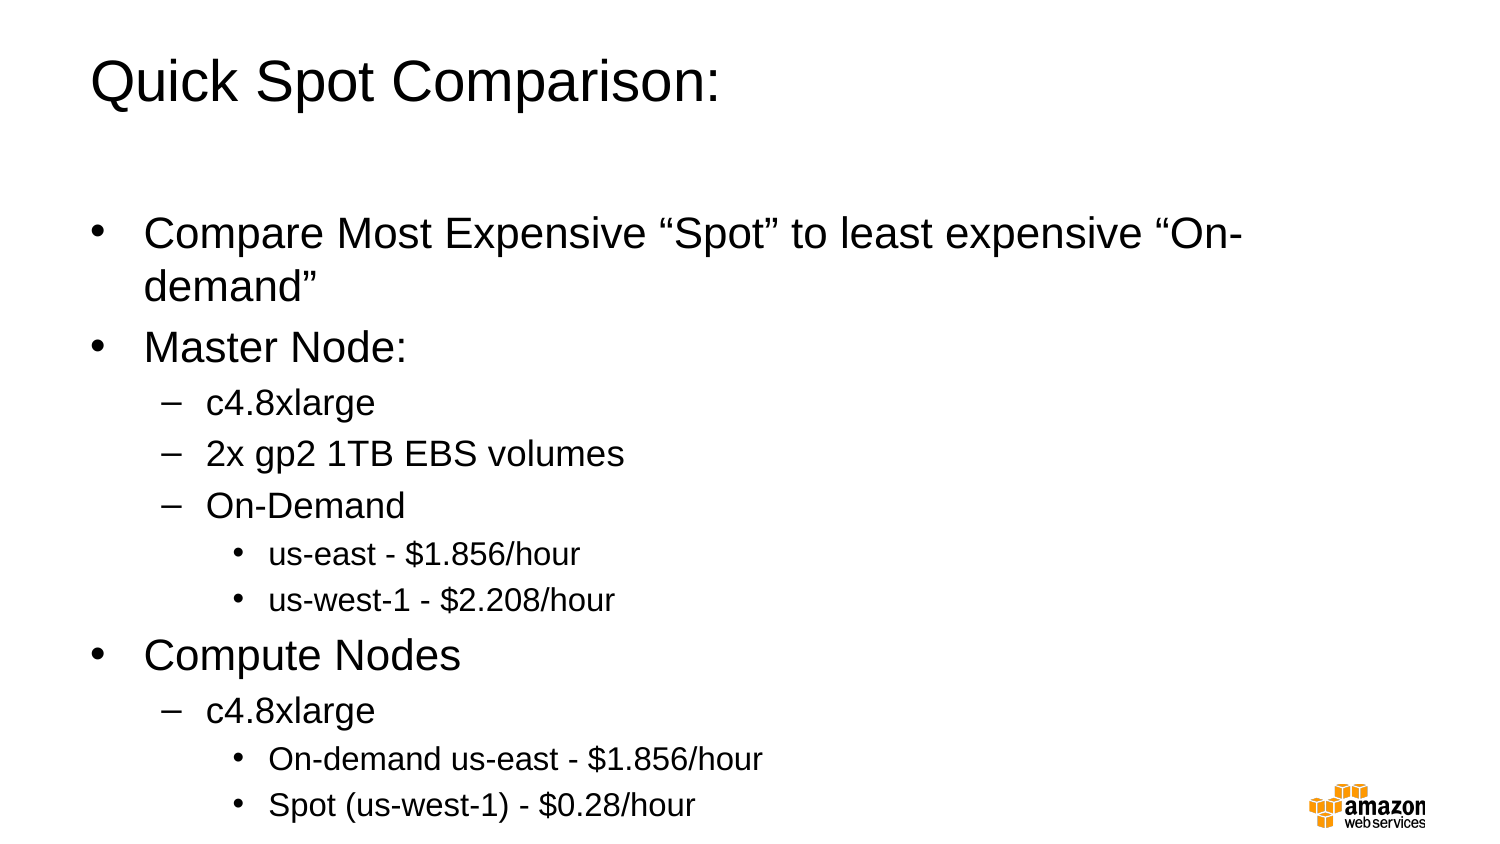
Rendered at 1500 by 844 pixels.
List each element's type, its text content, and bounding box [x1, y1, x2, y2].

list Compare Most Expensive “Spot” to least expensive “On-demand” Master Node: c4.8xlarge 2x gp2 1TB EBS volumes On-Demand us-east - $1.856/hour us-west-1 - $2.208/hour Compute Nodes c4.8xlarge On-demand us-east - $1.856/hour Spot (us-west-1) - $0.28/hour [75, 196, 1425, 835]
title Quick Spot Comparison: [75, 33, 1425, 123]
